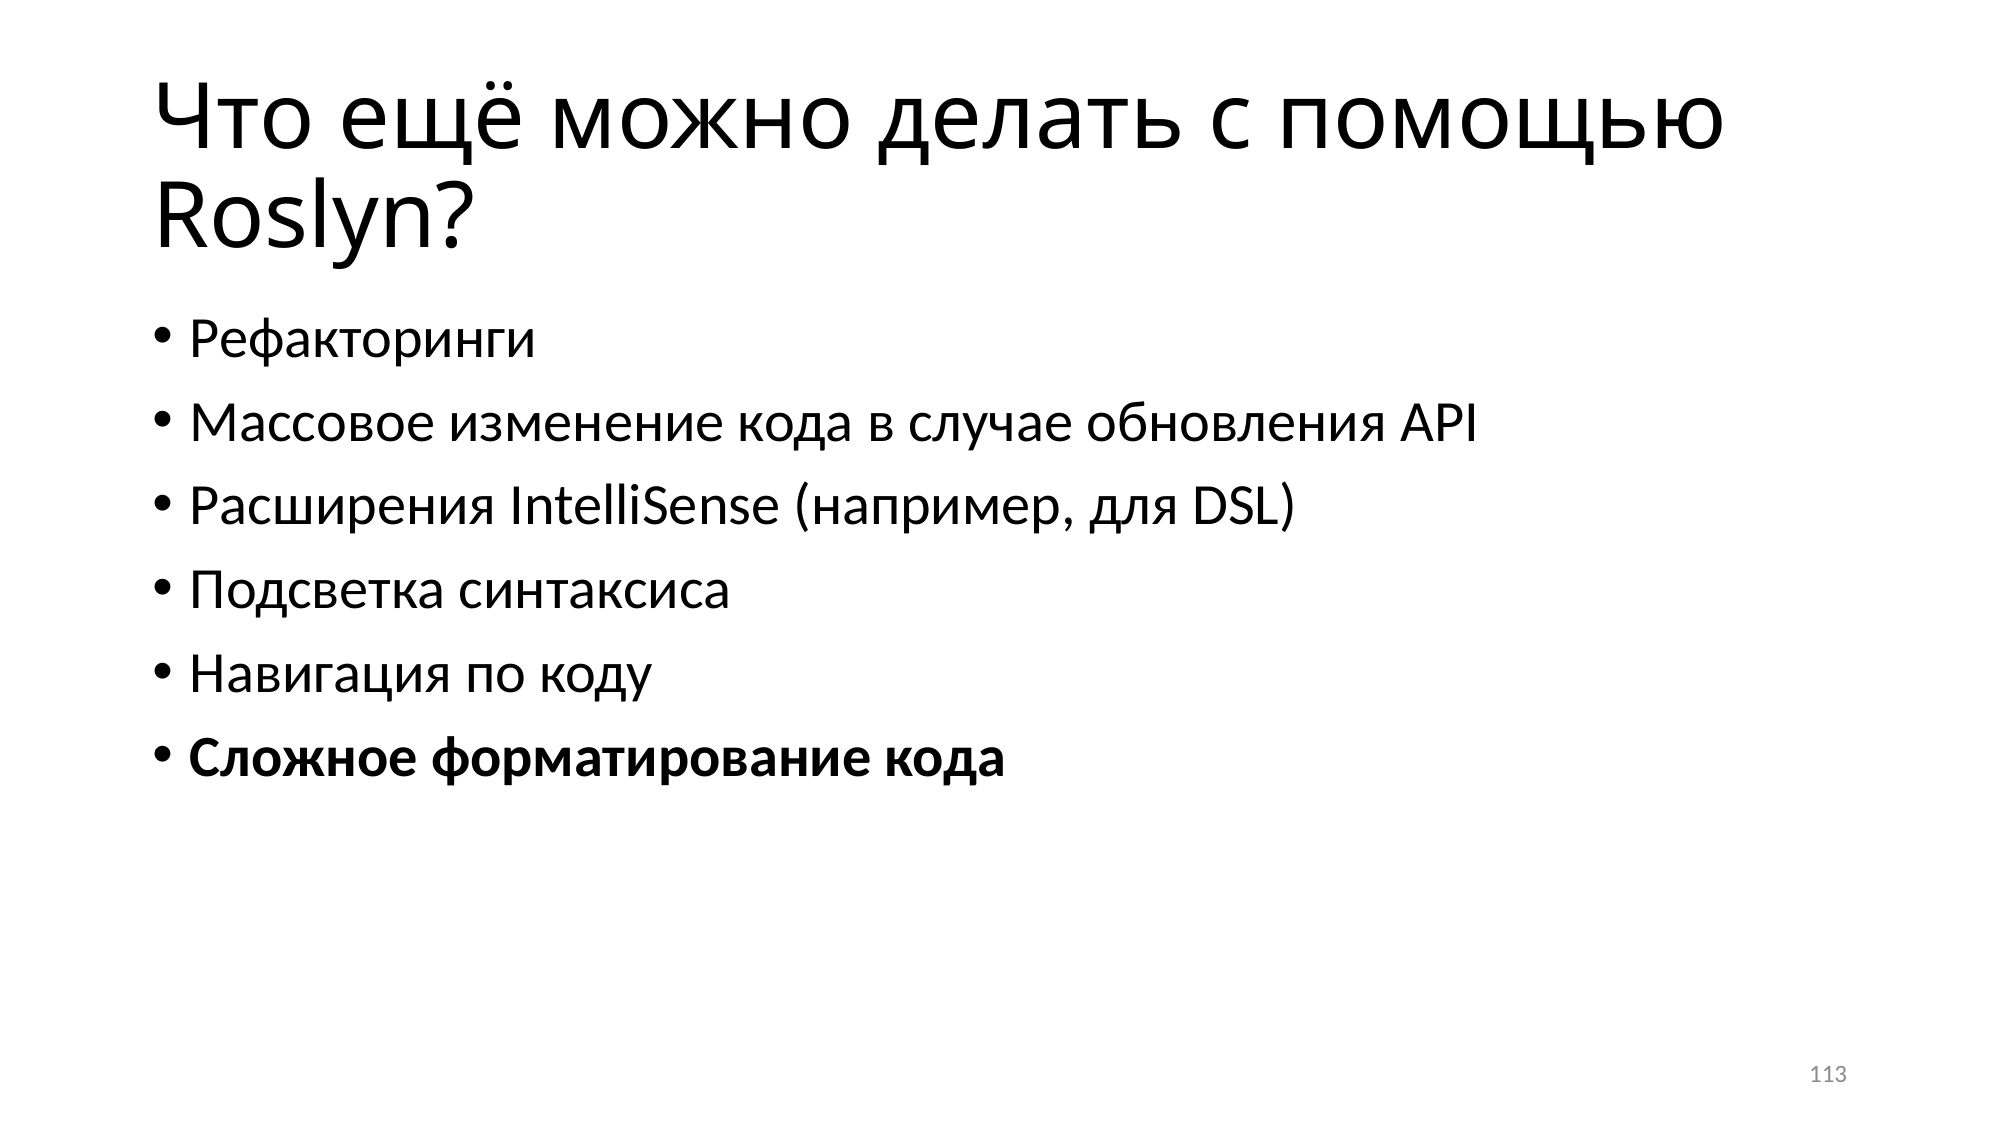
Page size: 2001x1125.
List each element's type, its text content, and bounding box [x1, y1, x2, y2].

list Рефакторинги Массовое изменение кода в случае обновления API Расширения IntelliSense (например, для DSL) Подсветка синтаксиса Навигация по коду Сложное форматирование кода [137, 299, 1863, 1014]
slide_number 113 [1412, 1042, 1863, 1103]
title Что ещё можно делать с помощью Roslyn? [137, 59, 1863, 278]
